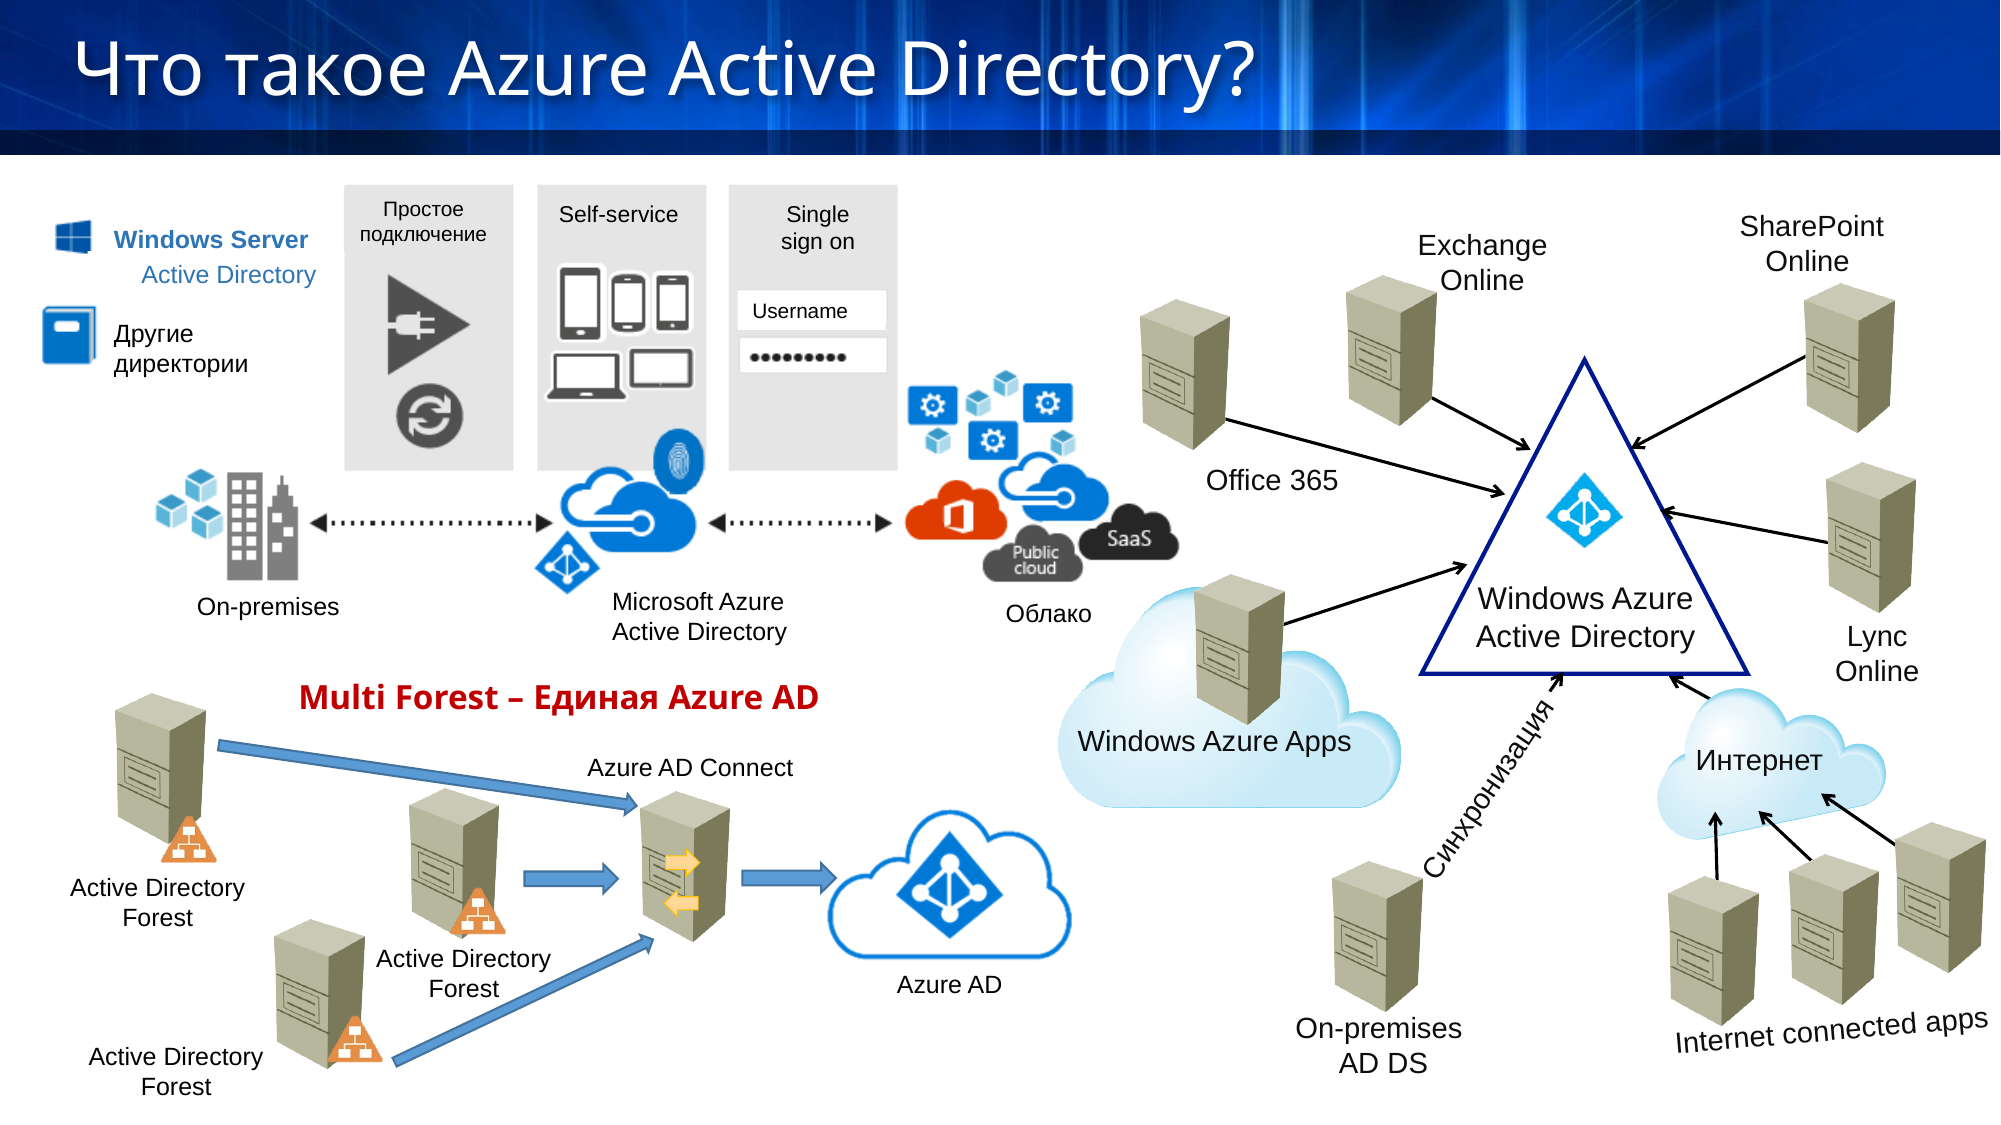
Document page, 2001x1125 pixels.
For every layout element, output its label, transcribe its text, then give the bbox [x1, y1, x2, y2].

picture [1497, 452, 1669, 561]
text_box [41, 182, 1181, 655]
text_box Active Directory Forest [61, 1070, 291, 1108]
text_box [1058, 207, 2000, 1080]
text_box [43, 693, 1058, 1070]
text_box Multi Forest – Единая Azure AD [282, 668, 836, 693]
picture [0, 0, 2001, 155]
text_box Что такое Azure Active Directory? [57, 13, 2000, 118]
